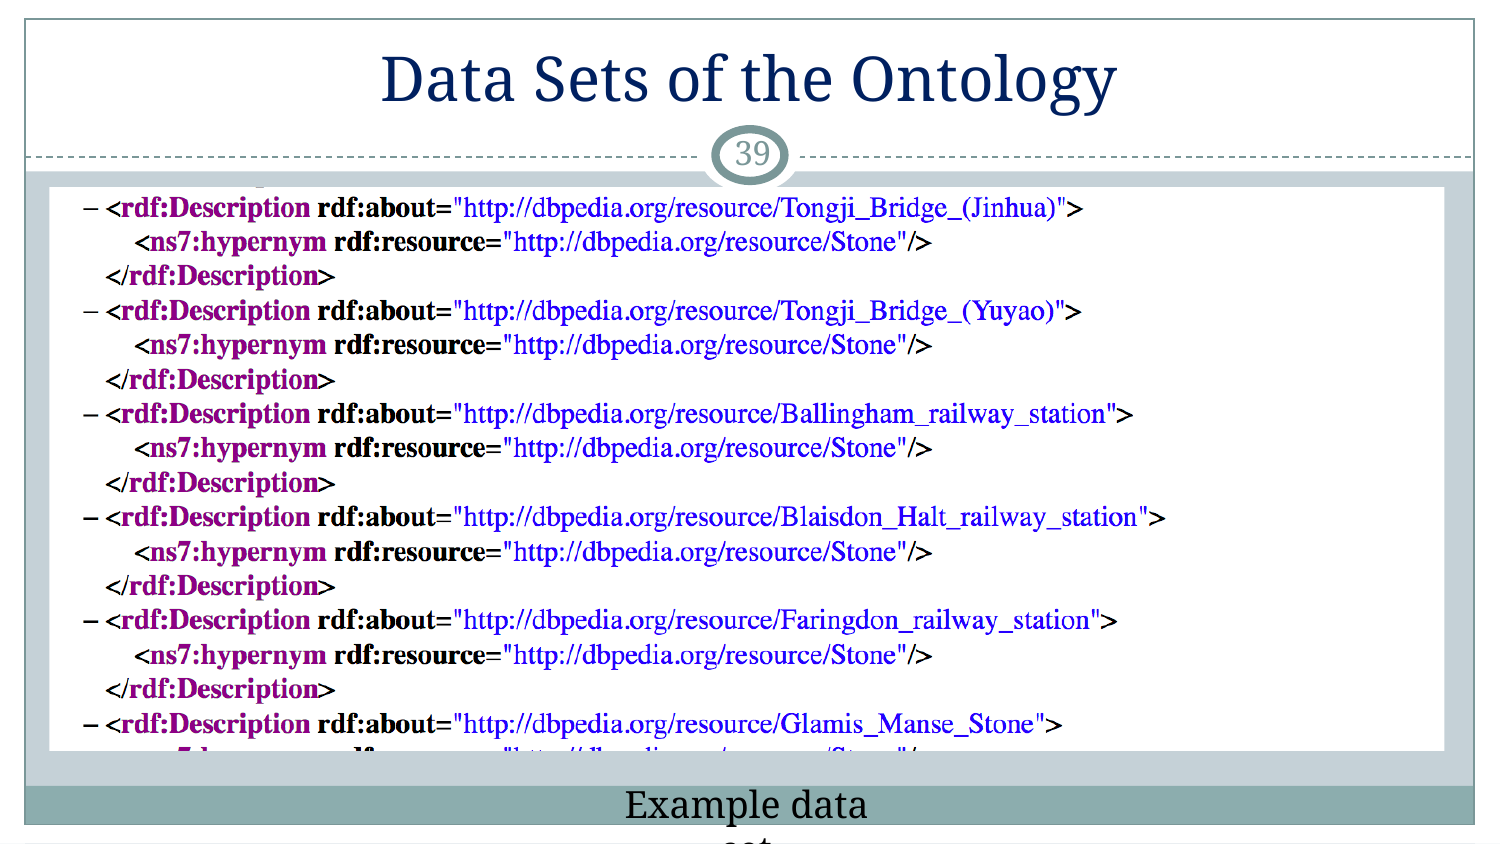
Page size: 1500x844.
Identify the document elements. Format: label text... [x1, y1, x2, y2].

slide_number ‹#› [715, 126, 791, 181]
text_box Example data set [588, 773, 905, 835]
title Data Sets of the Ontology [49, 28, 1450, 122]
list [49, 187, 1445, 751]
